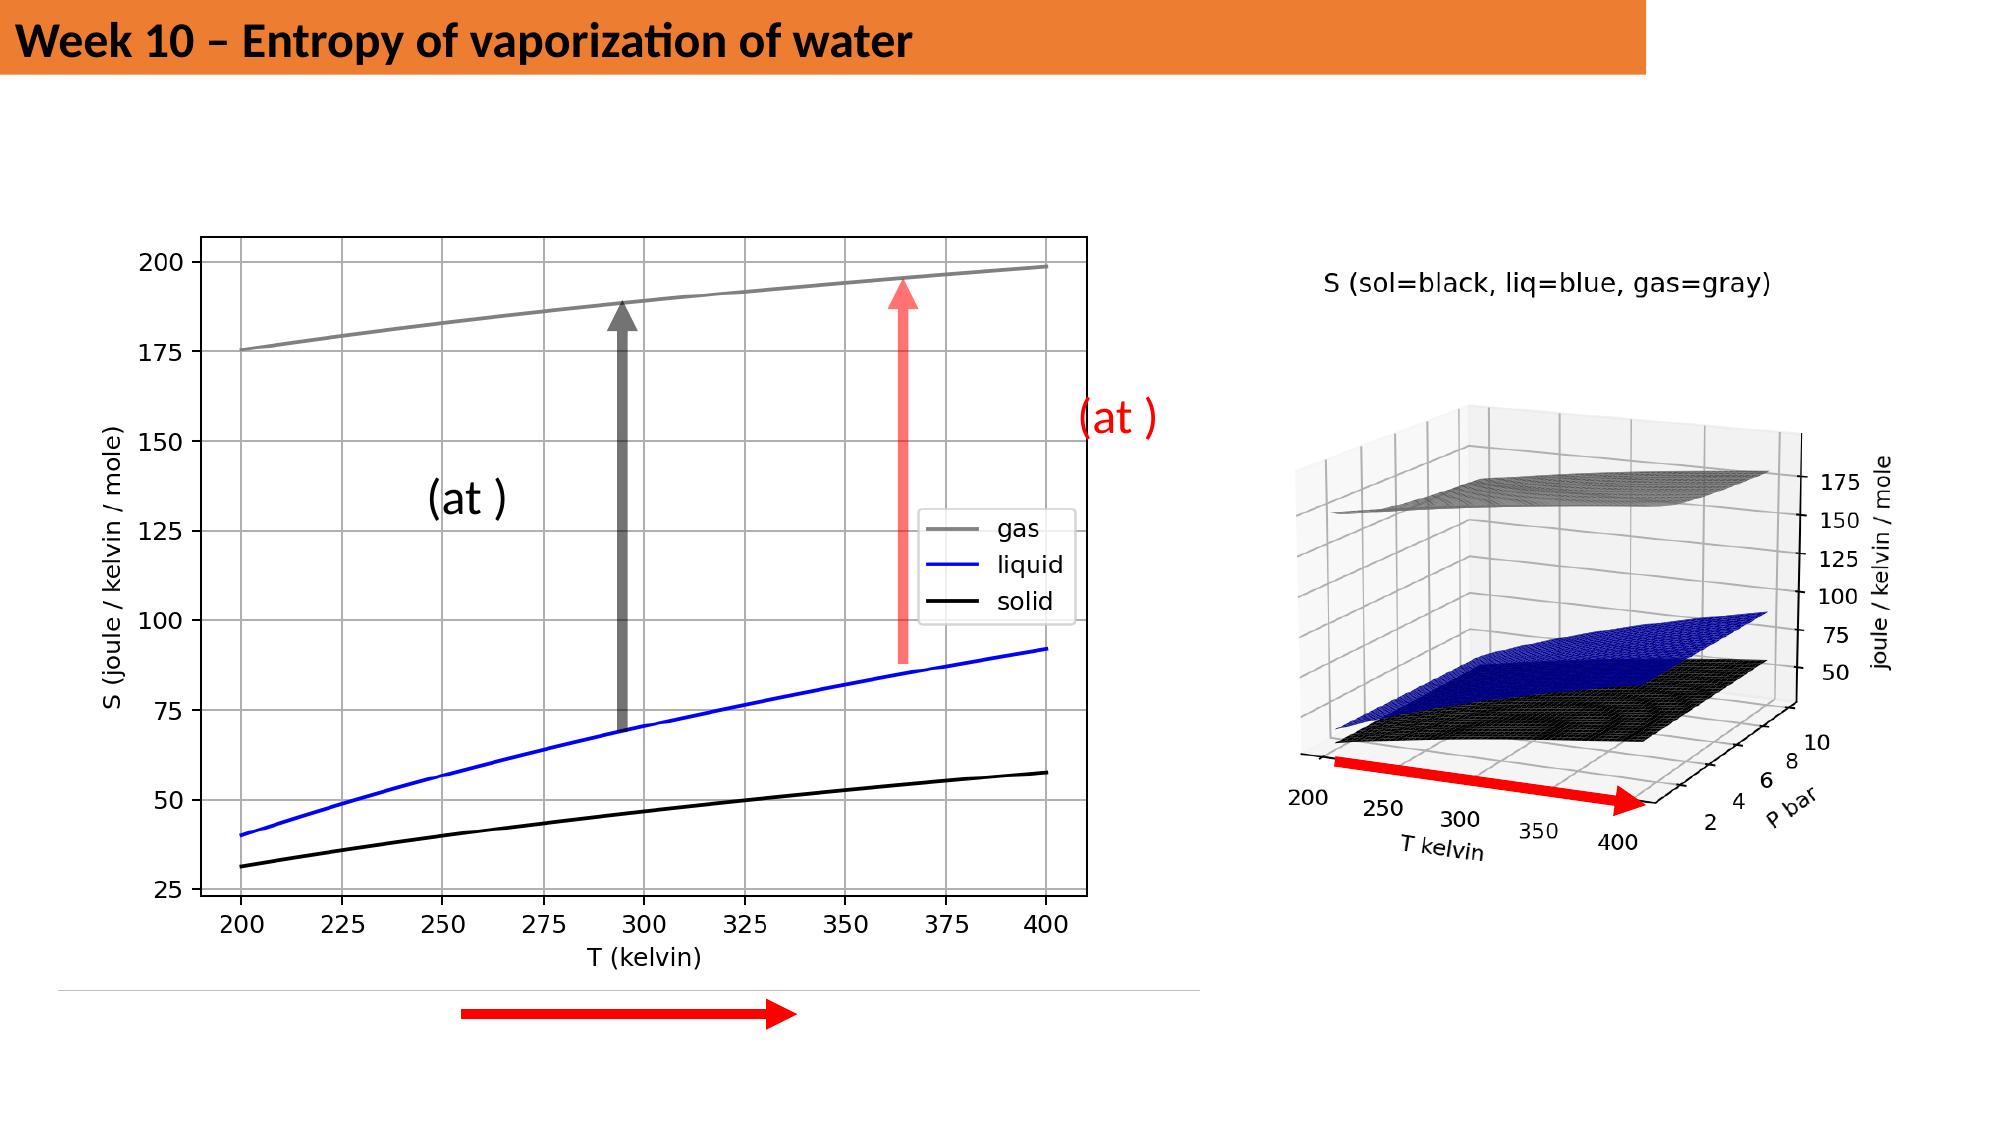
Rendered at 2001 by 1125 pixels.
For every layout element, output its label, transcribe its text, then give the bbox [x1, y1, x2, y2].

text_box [1334, 761, 1647, 806]
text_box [58, 134, 1442, 991]
picture [1266, 247, 1914, 878]
text_box Week 10 – Entropy of vaporization of water [0, 0, 1647, 75]
